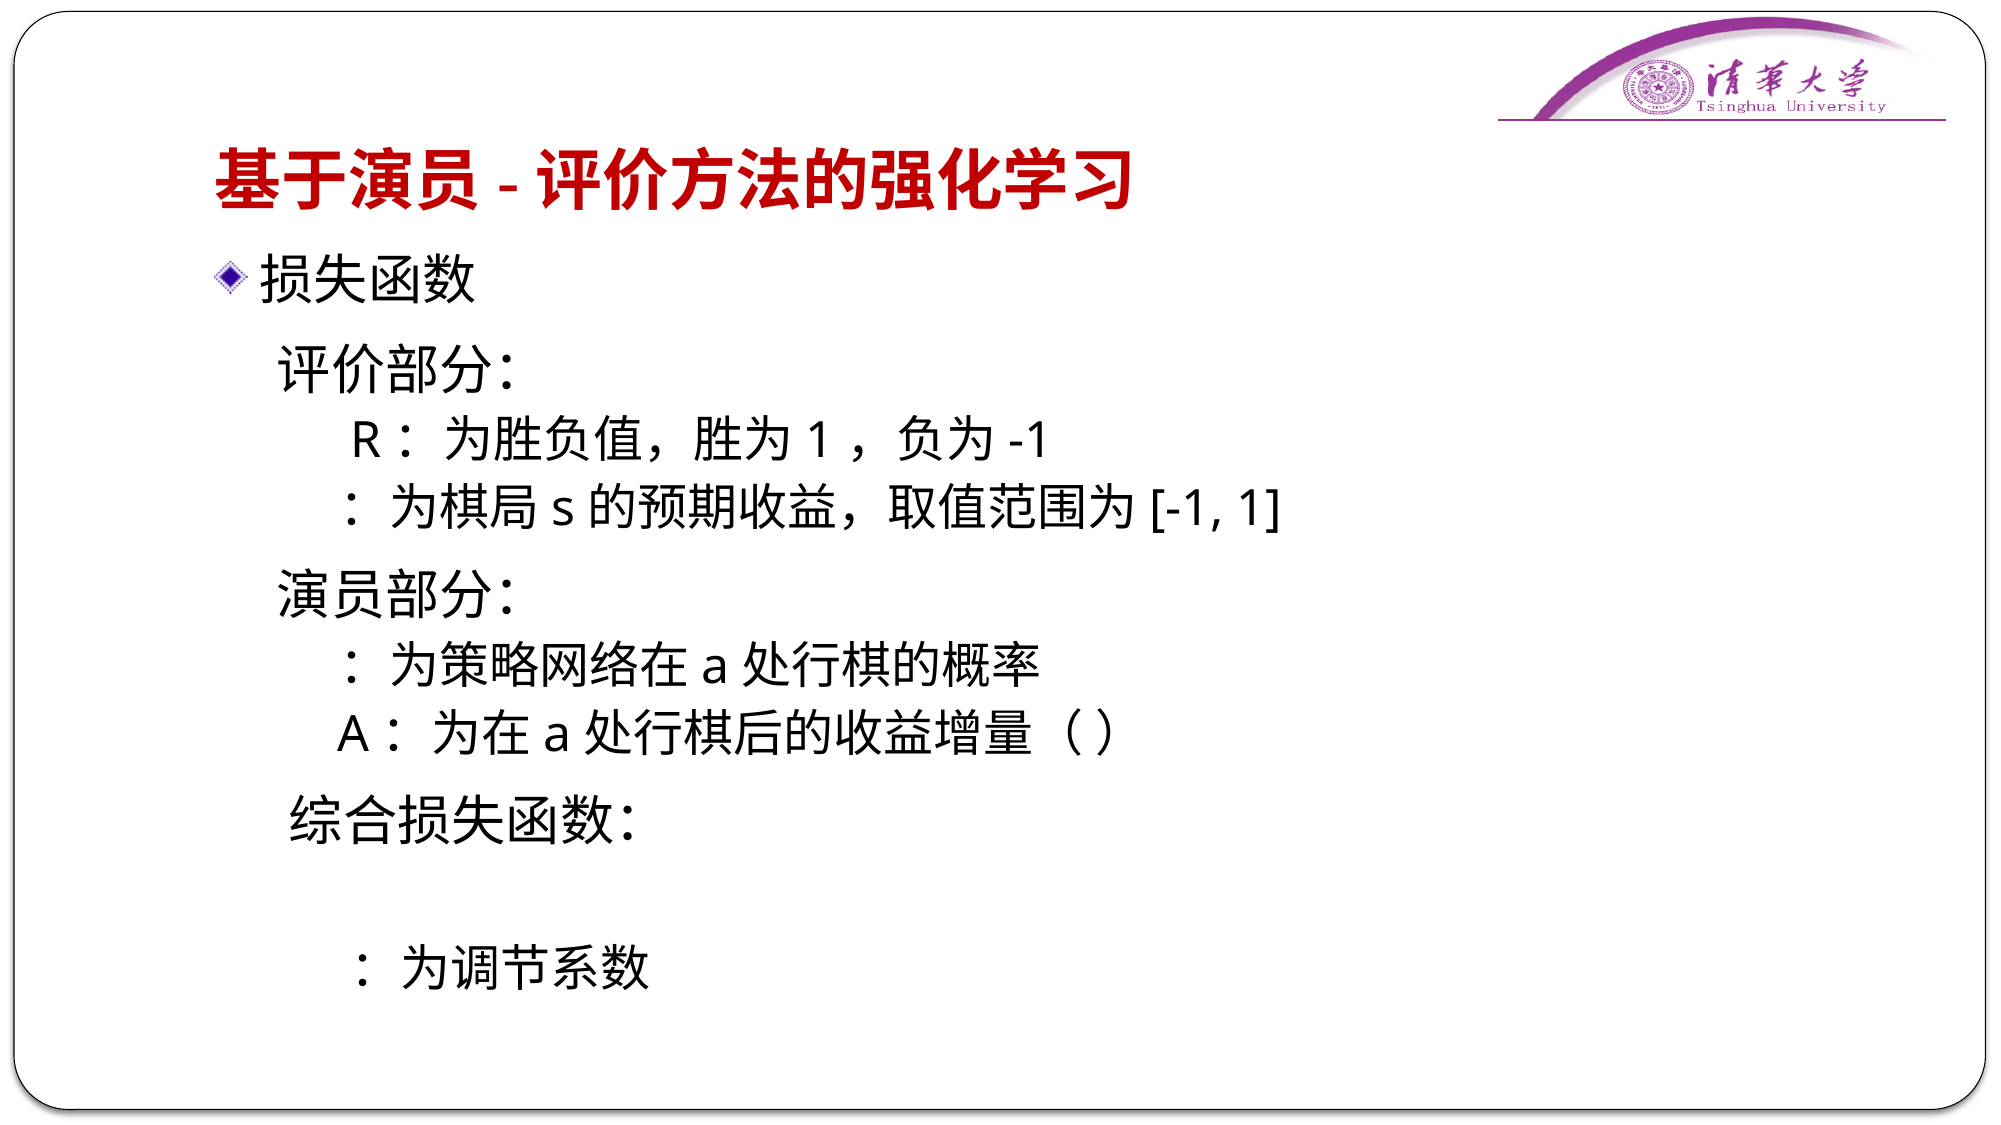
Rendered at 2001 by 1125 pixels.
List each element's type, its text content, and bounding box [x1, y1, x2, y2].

title 基于演员-评价方法的强化学习 [200, 45, 1900, 233]
picture [214, 261, 248, 294]
picture [1498, 14, 1946, 121]
